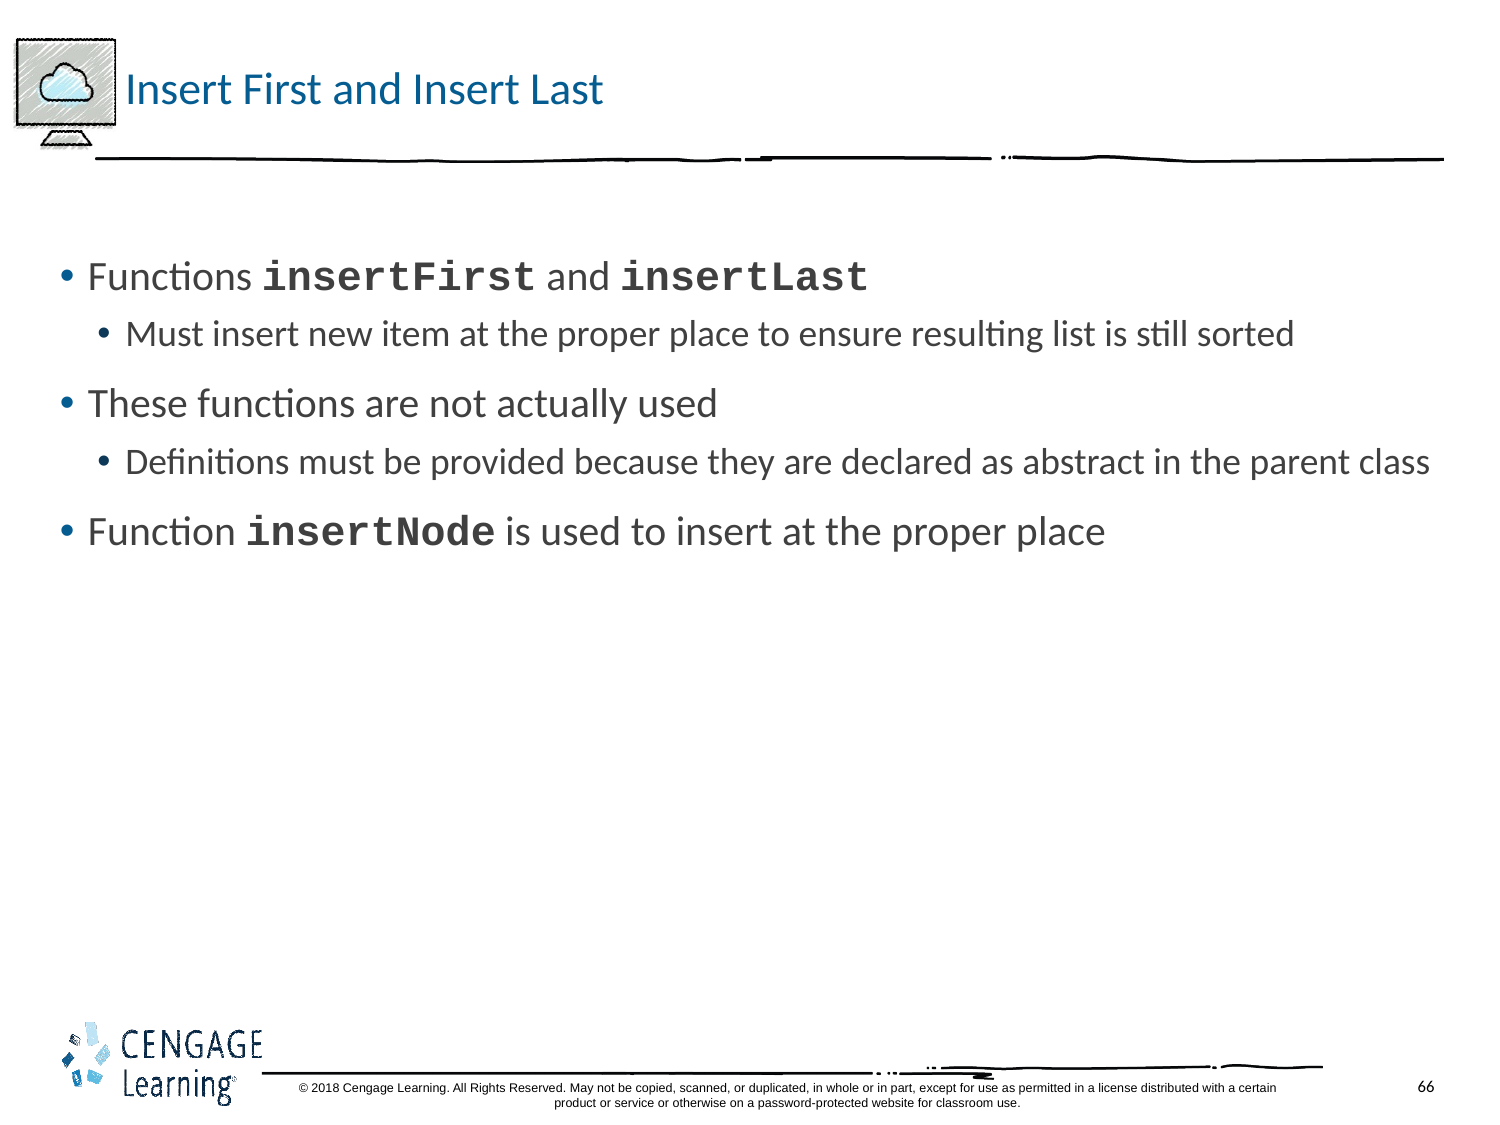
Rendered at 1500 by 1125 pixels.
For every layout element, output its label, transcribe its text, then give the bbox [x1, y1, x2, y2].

picture [62, 1022, 1323, 1106]
title Insert First and Insert Last [125, 66, 1442, 116]
list Functions insertFirst and insertLast Must insert new item at the proper place to ensure resulting list is still sorted These functions are not actually used Definitions must be provided because they are declared as abstract in the parent class Function insertNode is used to insert at the proper place [59, 252, 1441, 559]
picture [12, 36, 117, 151]
picture [95, 155, 1444, 163]
